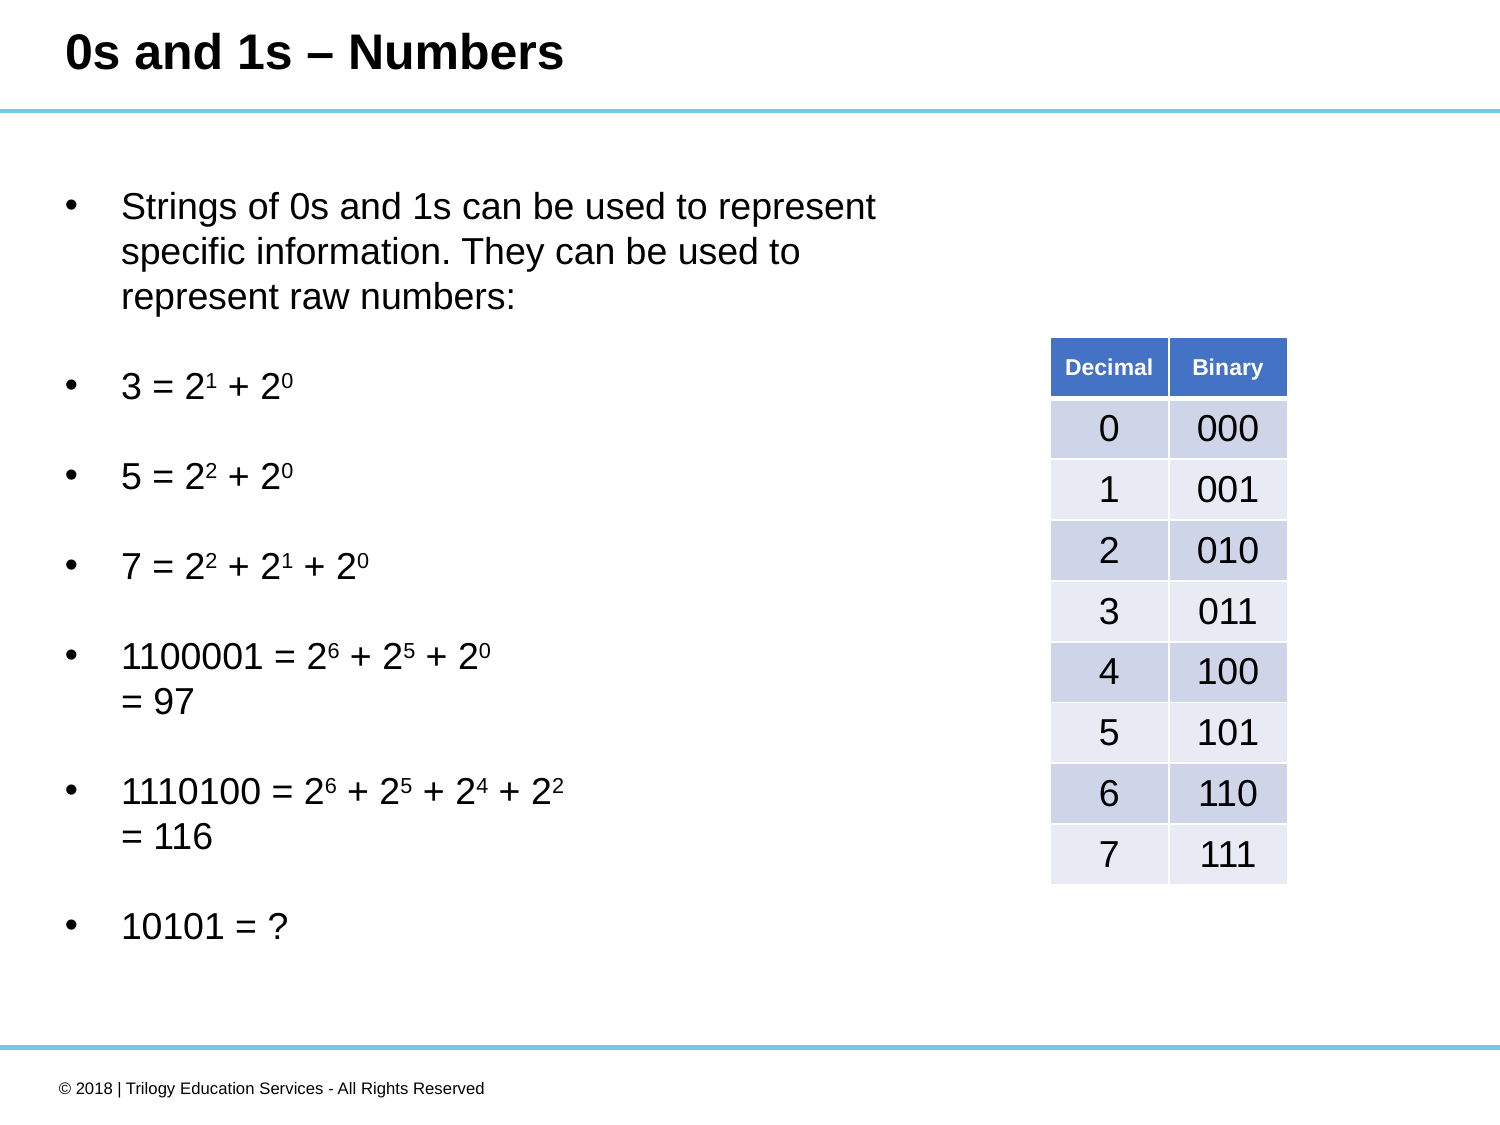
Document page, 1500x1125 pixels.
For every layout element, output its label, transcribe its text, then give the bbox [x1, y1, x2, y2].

table_cell 3 [1051, 582, 1168, 641]
table_cell 010 [1170, 521, 1287, 580]
table_cell 7 [1051, 825, 1168, 884]
title 0s and 1s – Numbers [50, 0, 948, 108]
table_header Decimal [1051, 338, 1168, 396]
table_cell 100 [1170, 643, 1287, 702]
table_cell 4 [1051, 643, 1168, 702]
table_cell 2 [1051, 521, 1168, 580]
text_box Strings of 0s and 1s can be used to represent specific information. They can be used to represent raw numbers: 3 = 21 + 20 5 = 22 + 20 7 = 22 + 21 + 20 1100001 = 26 + 25 + 20 = 97 1110100 = 26 + 25 + 24 + 22 = 116 10101 = ? [49, 174, 963, 1125]
table_cell 111 [1170, 825, 1287, 884]
table_cell 011 [1170, 582, 1287, 641]
table_cell 6 [1051, 764, 1168, 823]
table_cell 000 [1170, 401, 1287, 458]
table_cell 5 [1051, 703, 1168, 762]
table_cell 001 [1170, 460, 1287, 519]
table_header Binary [1170, 338, 1287, 396]
table_cell 110 [1170, 764, 1287, 823]
table_cell 0 [1051, 401, 1168, 458]
table_cell 1 [1051, 460, 1168, 519]
table_cell 101 [1170, 703, 1287, 762]
